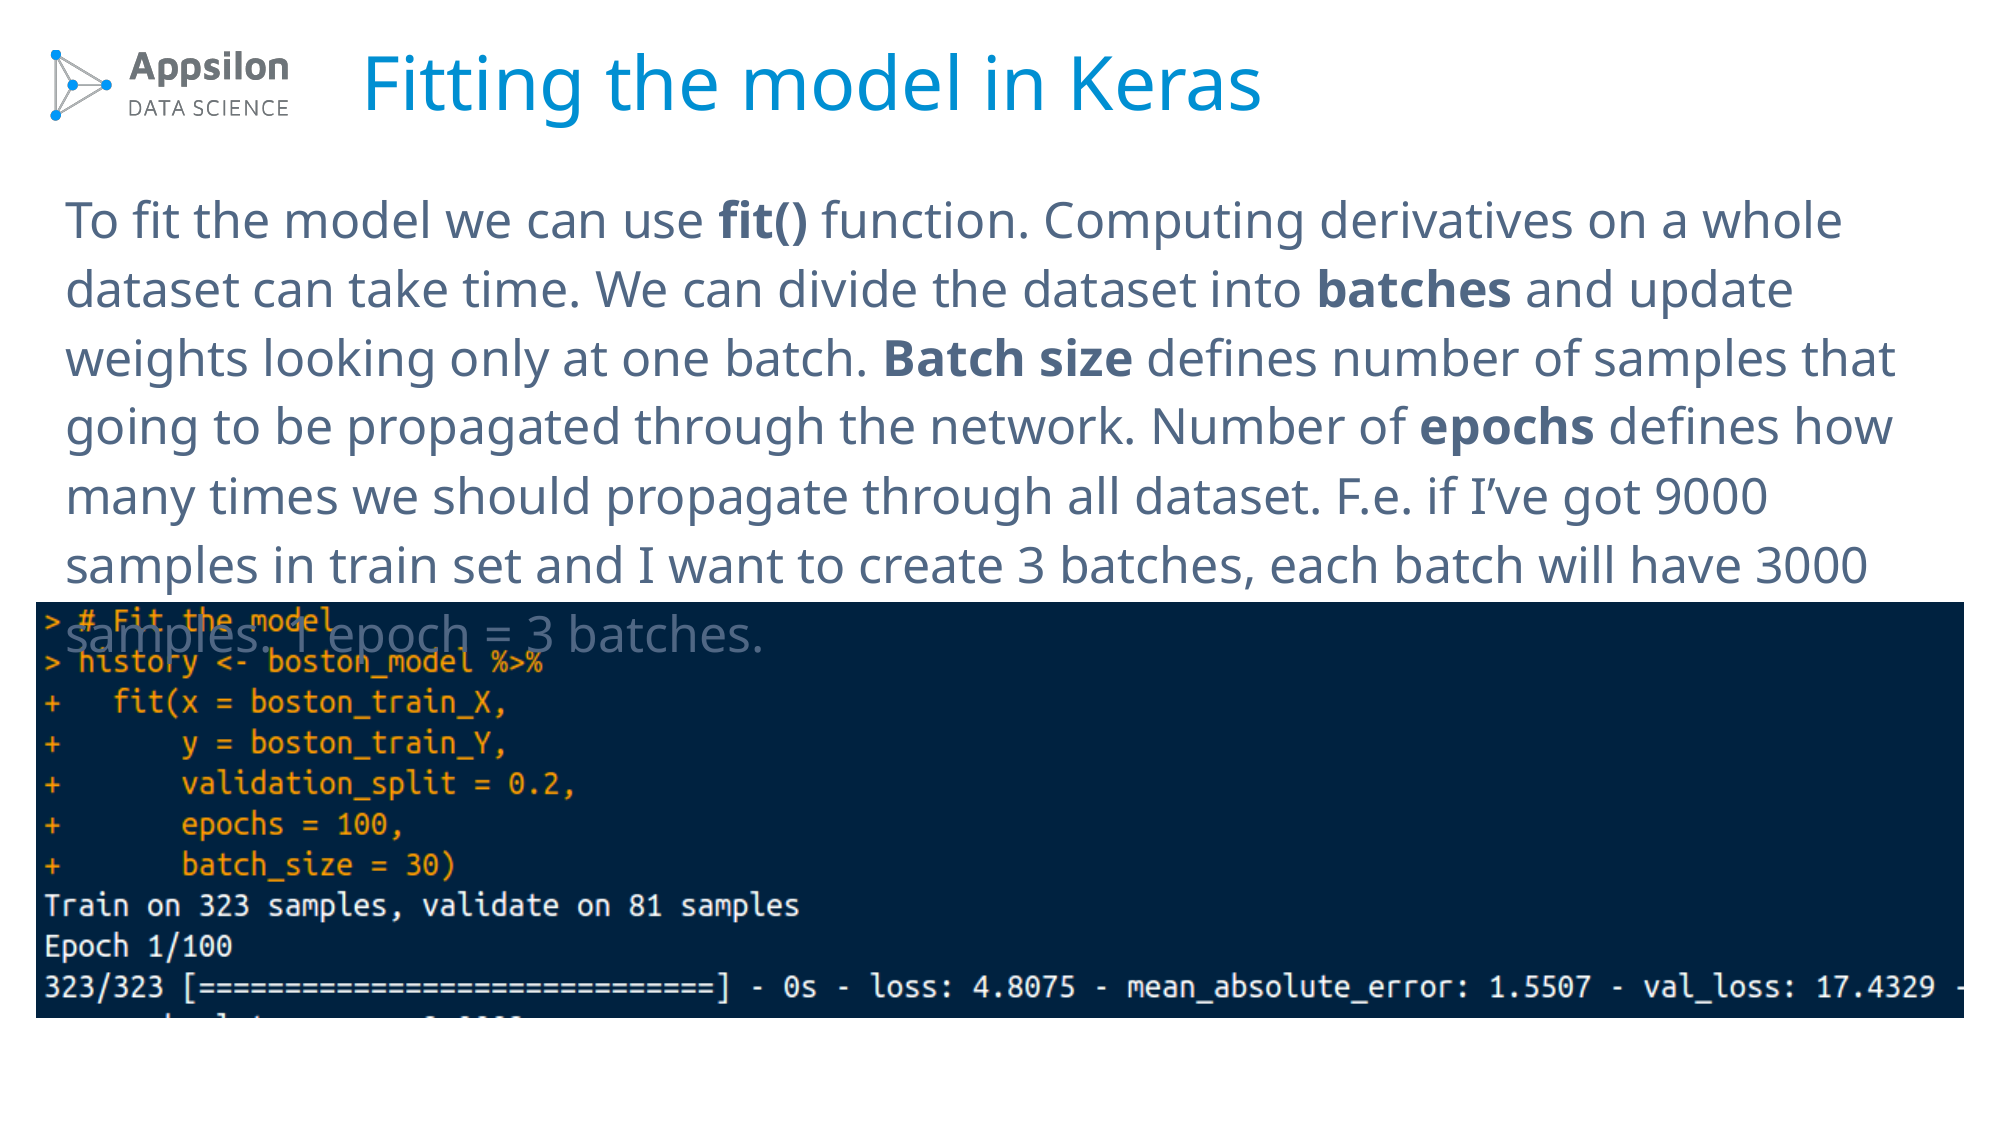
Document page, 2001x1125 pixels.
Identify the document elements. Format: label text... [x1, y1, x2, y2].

text_box Fitting the model in Keras [346, 7, 1632, 164]
picture [36, 601, 1964, 1018]
text_box To fit the model we can use fit() function. Computing derivatives on a whole dataset can take time. We can divide the dataset into batches and update weights looking only at one batch. Batch size defines number of samples that going to be propagated through the network. Number of epochs defines how many times we should propagate through all dataset. F.e. if I’ve got 9000 samples in train set and I want to create 3 batches, each batch will have 3000 samples. 1 epoch = 3 batches. [50, 164, 1989, 588]
picture [49, 50, 288, 122]
